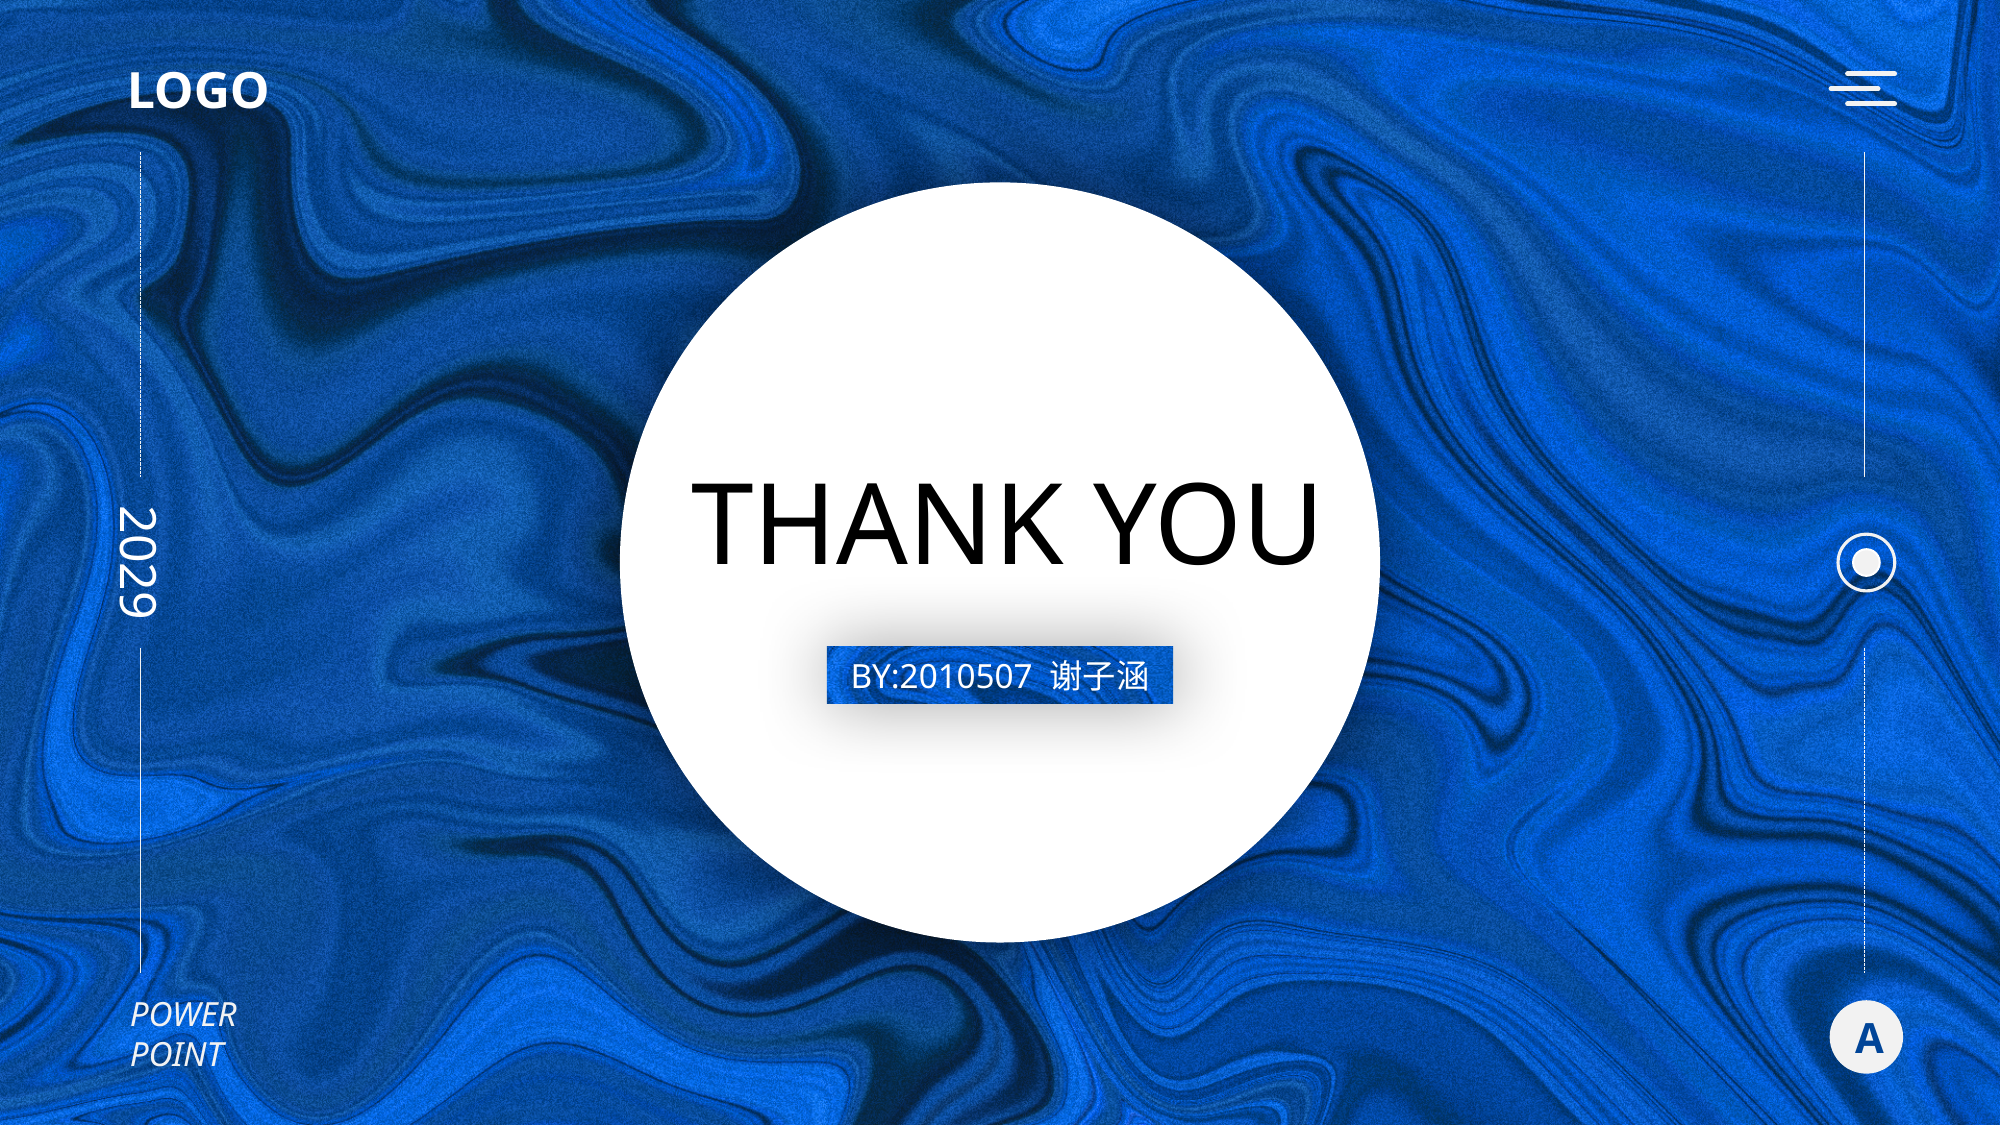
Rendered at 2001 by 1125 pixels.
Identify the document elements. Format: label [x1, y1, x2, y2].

text_box [506, 68, 1494, 1057]
text_box [826, 646, 1174, 704]
picture [0, 0, 2000, 1125]
text_box [1829, 73, 1904, 1074]
text_box [102, 50, 292, 1083]
